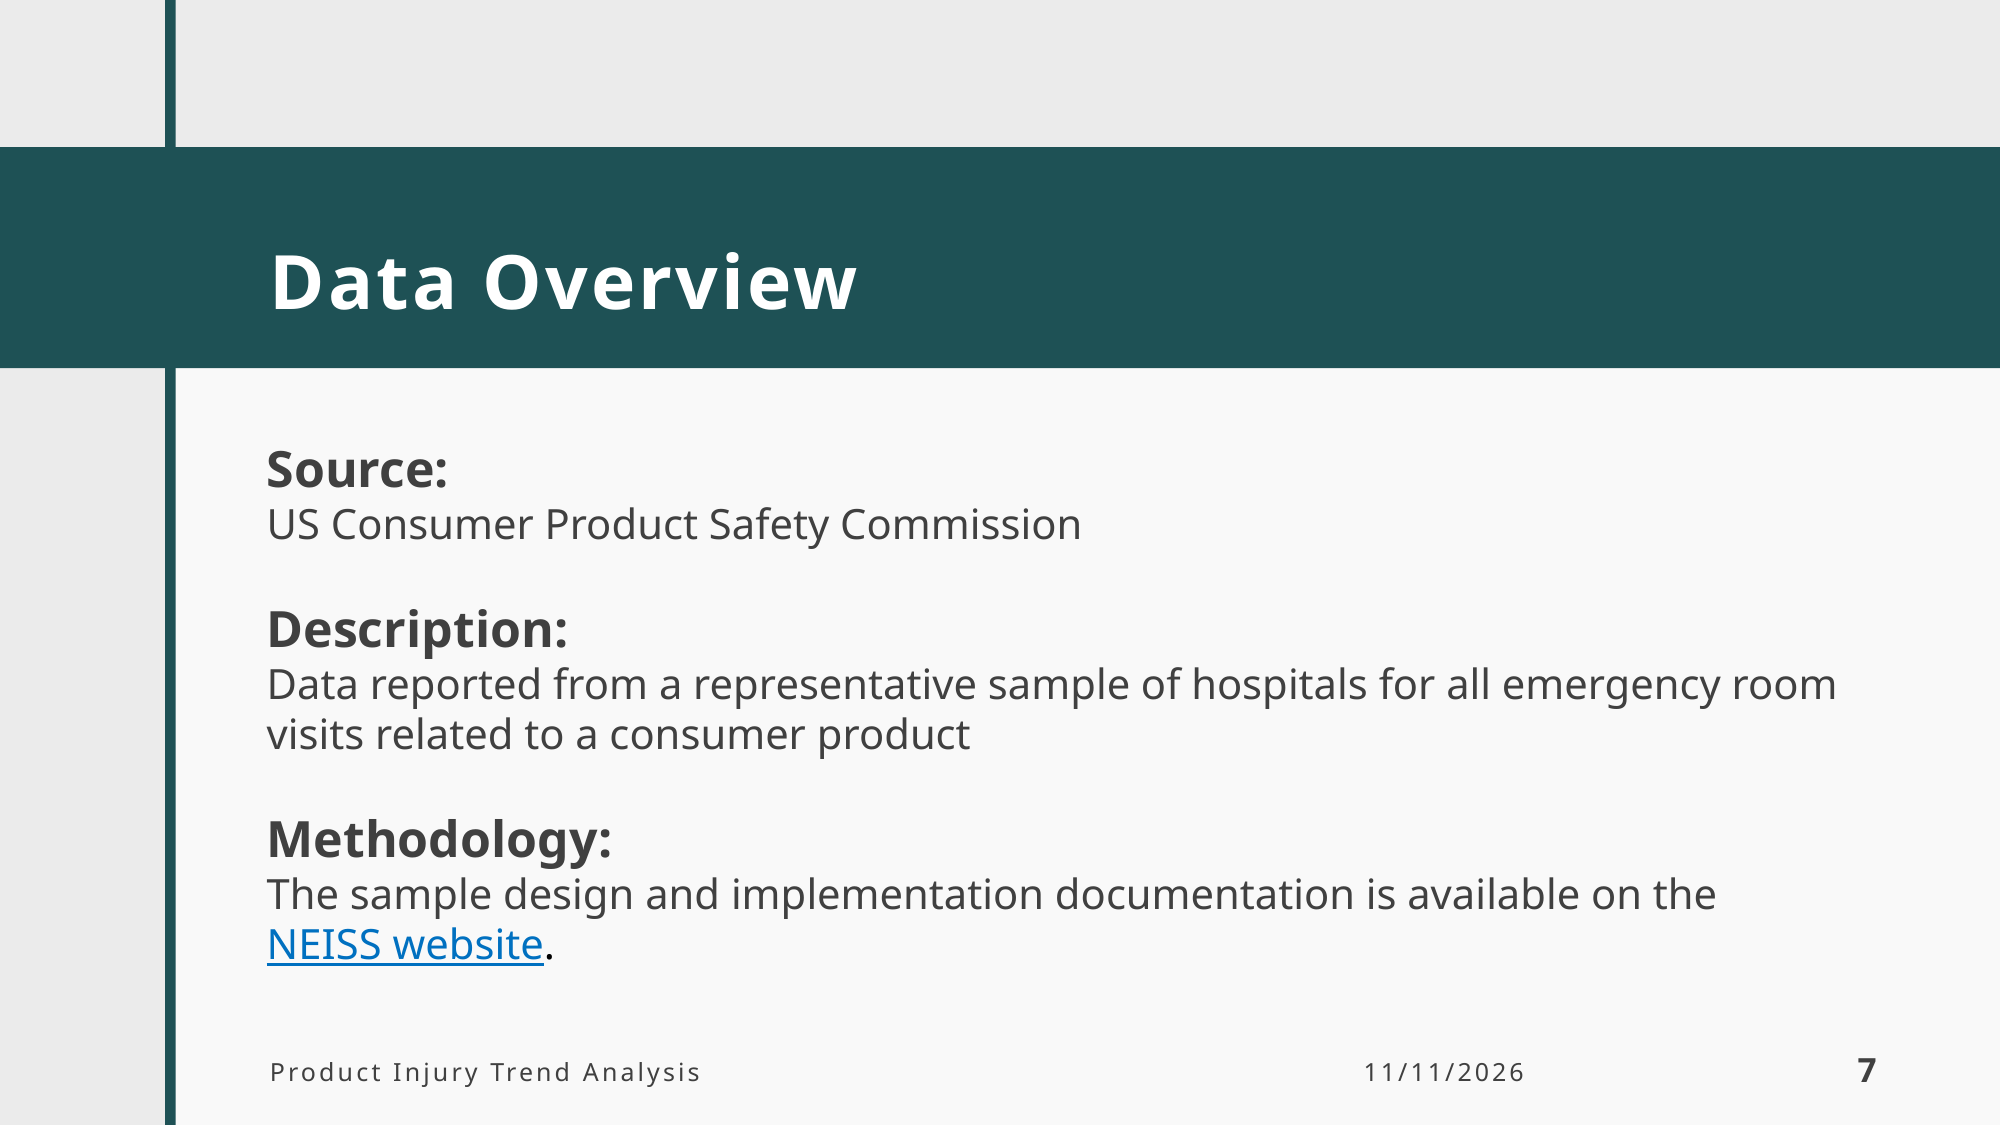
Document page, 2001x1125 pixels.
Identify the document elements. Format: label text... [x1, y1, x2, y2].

slide_number 7 [1733, 1035, 1895, 1110]
footer Product Injury Trend Analysis [251, 1035, 1193, 1110]
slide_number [1345, 1035, 1698, 1110]
text_box Source: US Consumer Product Safety Commission Description: Data reported from a representative sample of hospitals for all emergency room visits related to a consumer product Methodology: The sample design and implementation documentation is available on the NEISS website. [251, 430, 1895, 982]
title Data Overview [251, 171, 1895, 341]
